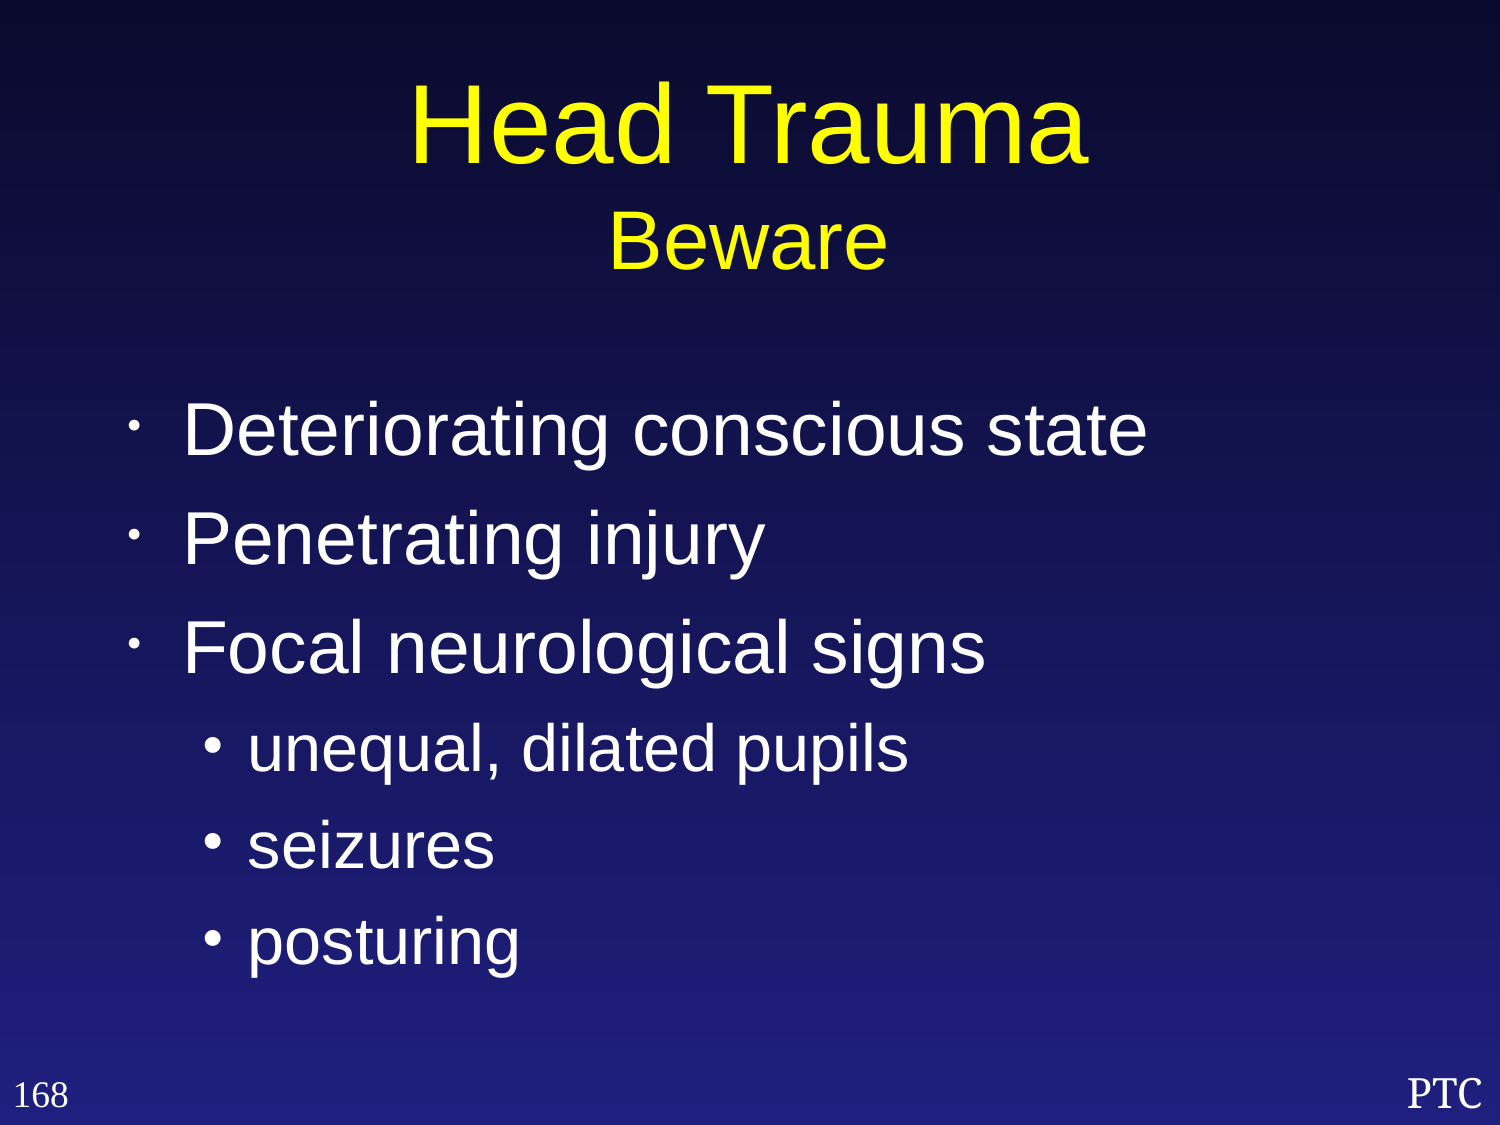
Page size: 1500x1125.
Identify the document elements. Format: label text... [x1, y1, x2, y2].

text_box Head Trauma Beware [111, 75, 1387, 263]
text_box Deteriorating conscious state Penetrating injury Focal neurological signs unequal, dilated pupils seizures posturing [111, 373, 1388, 1002]
text_box 168 [0, 1061, 84, 1123]
